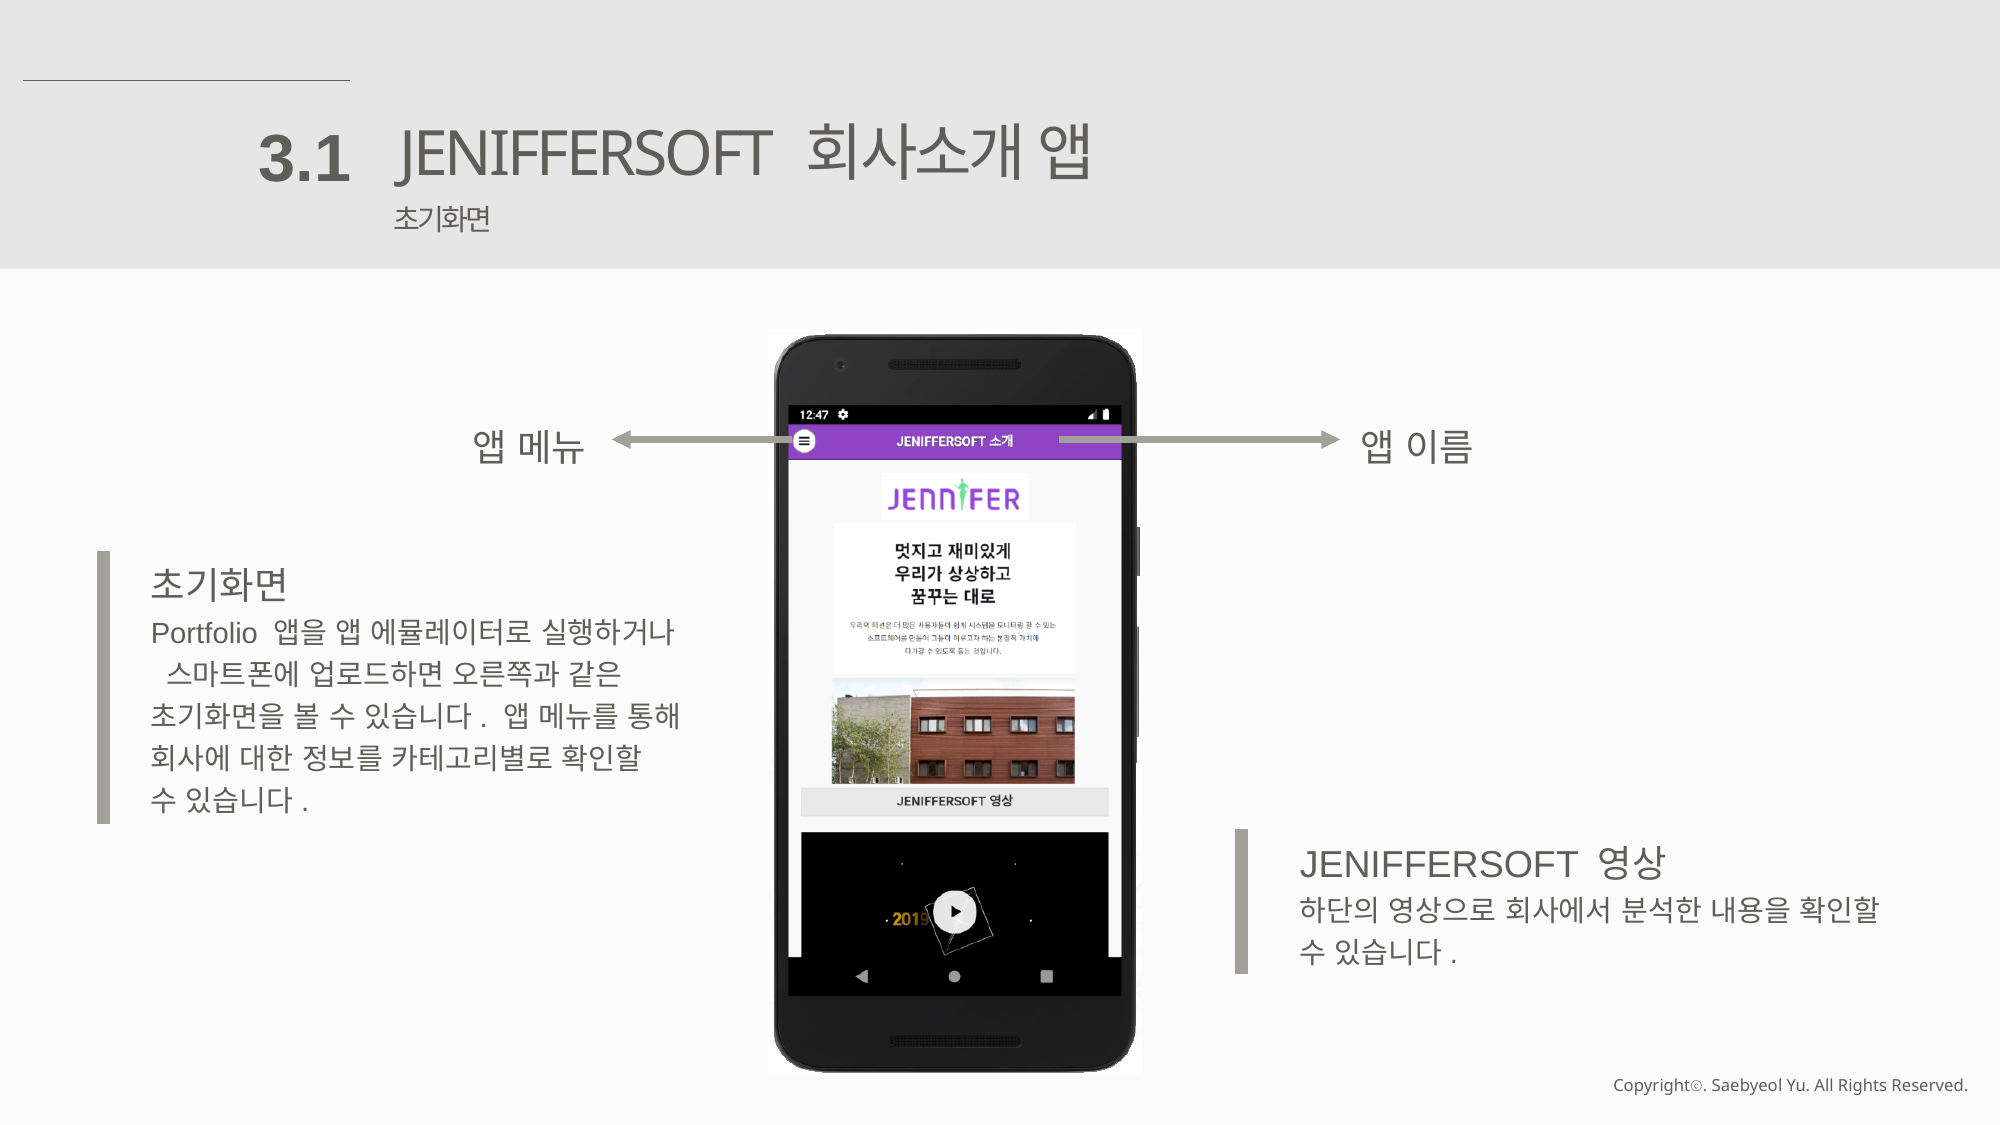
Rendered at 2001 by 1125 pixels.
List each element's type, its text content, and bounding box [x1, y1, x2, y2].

text_box 앱 메뉴 [457, 407, 602, 476]
picture [768, 329, 1142, 1075]
text_box JENIFFERSOFT 회사소개 앱 [384, 105, 1111, 196]
text_box [0, 0, 2000, 270]
text_box 앱 이름 [1345, 407, 1490, 476]
text_box 3.1 [243, 106, 366, 202]
text_box 초기화면 Portfolio 앱을 앱 에뮬레이터로 실행하거나 스마트폰에 업로드하면 오른쪽과 같은 초기화면을 볼 수 있습니다. 앱 메뉴를 통해 회사에 대한 정보를 카테고리별로 확인할 수 있습니다. [136, 546, 705, 825]
text_box 초기화면 [379, 193, 508, 244]
text_box JENIFFERSOFT 영상 하단의 영상으로 회사에서 분석한 내용을 확인할 수 있습니다. [1284, 823, 1905, 977]
